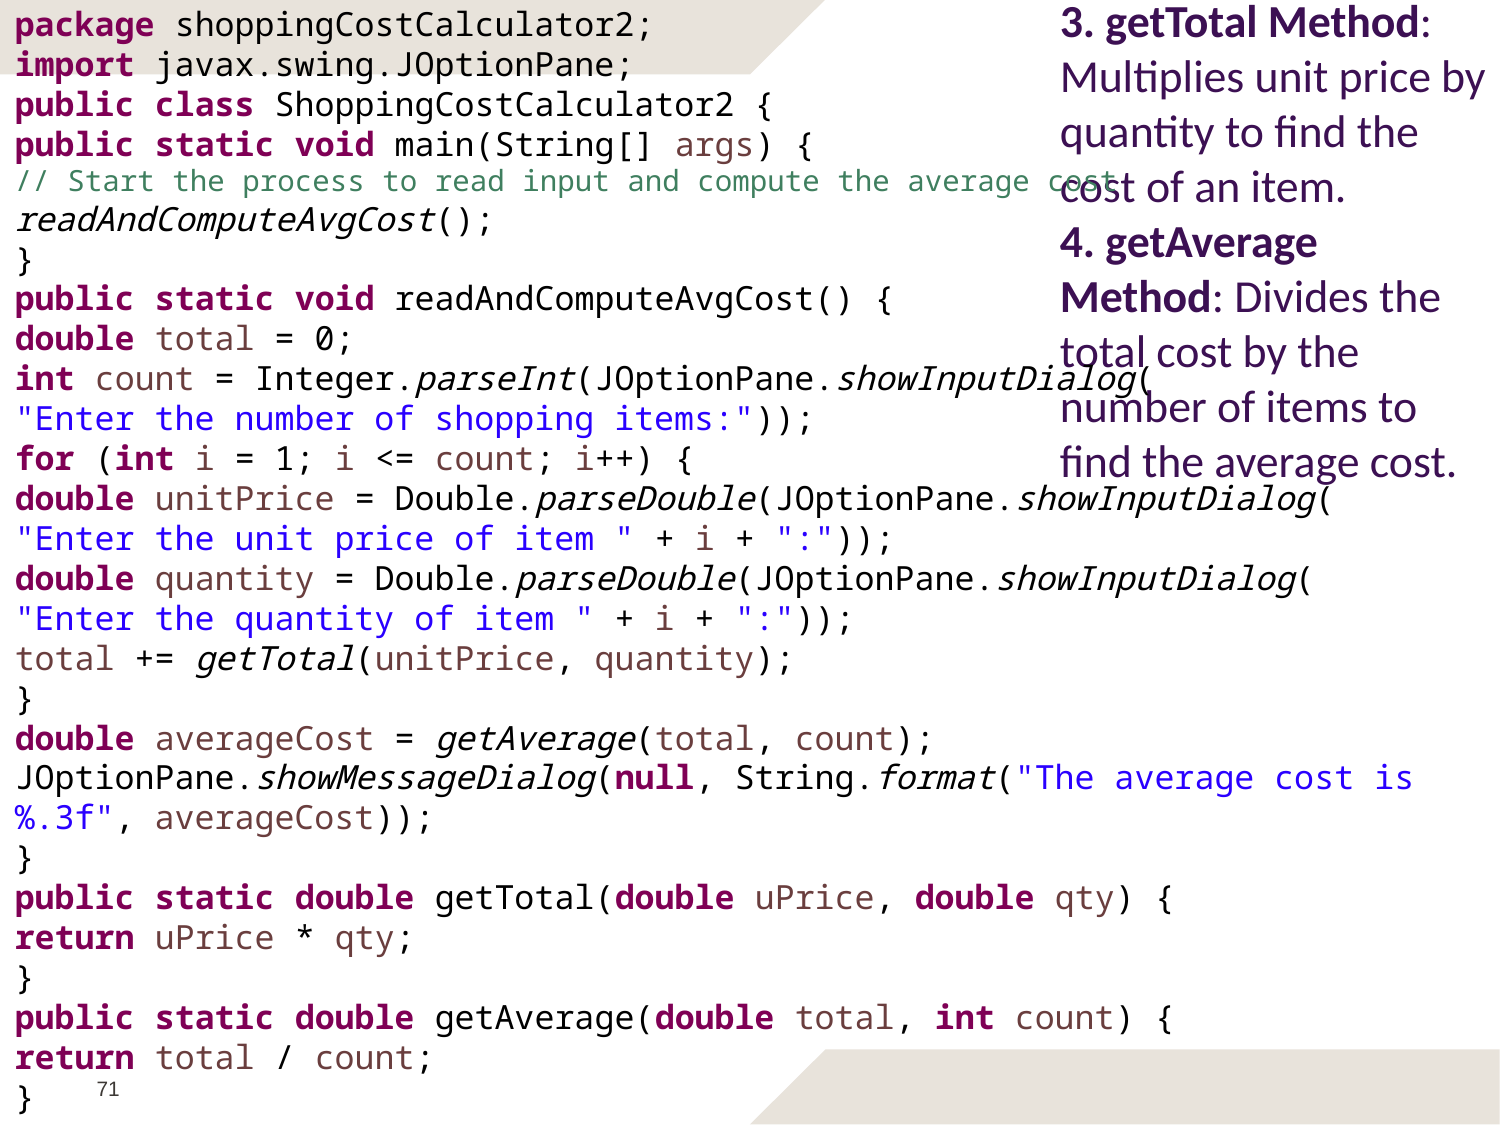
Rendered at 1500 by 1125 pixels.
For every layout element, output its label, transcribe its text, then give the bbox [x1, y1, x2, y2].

text_box package shoppingCostCalculator2; import javax.swing.JOptionPane; public class ShoppingCostCalculator2 { public static void main(String[] args) { // Start the process to read input and compute the average cost readAndComputeAvgCost(); } public static void readAndComputeAvgCost() { double total = 0; int count = Integer.parseInt(JOptionPane.showInputDialog( "Enter the number of shopping items:")); for (int i = 1; i <= count; i++) { double unitPrice = Double.parseDouble(JOptionPane.showInputDialog( "Enter the unit price of item " + i + ":")); double quantity = Double.parseDouble(JOptionPane.showInputDialog( "Enter the quantity of item " + i + ":")); total += getTotal(unitPrice, quantity); } double averageCost = getAverage(total, count); JOptionPane.showMessageDialog(null, String.format("The average cost is %.3f", averageCost)); } public static double getTotal(double uPrice, double qty) { return uPrice * qty; } public static double getAverage(double total, int count) { return total / count; } } [0, 0, 1500, 1125]
